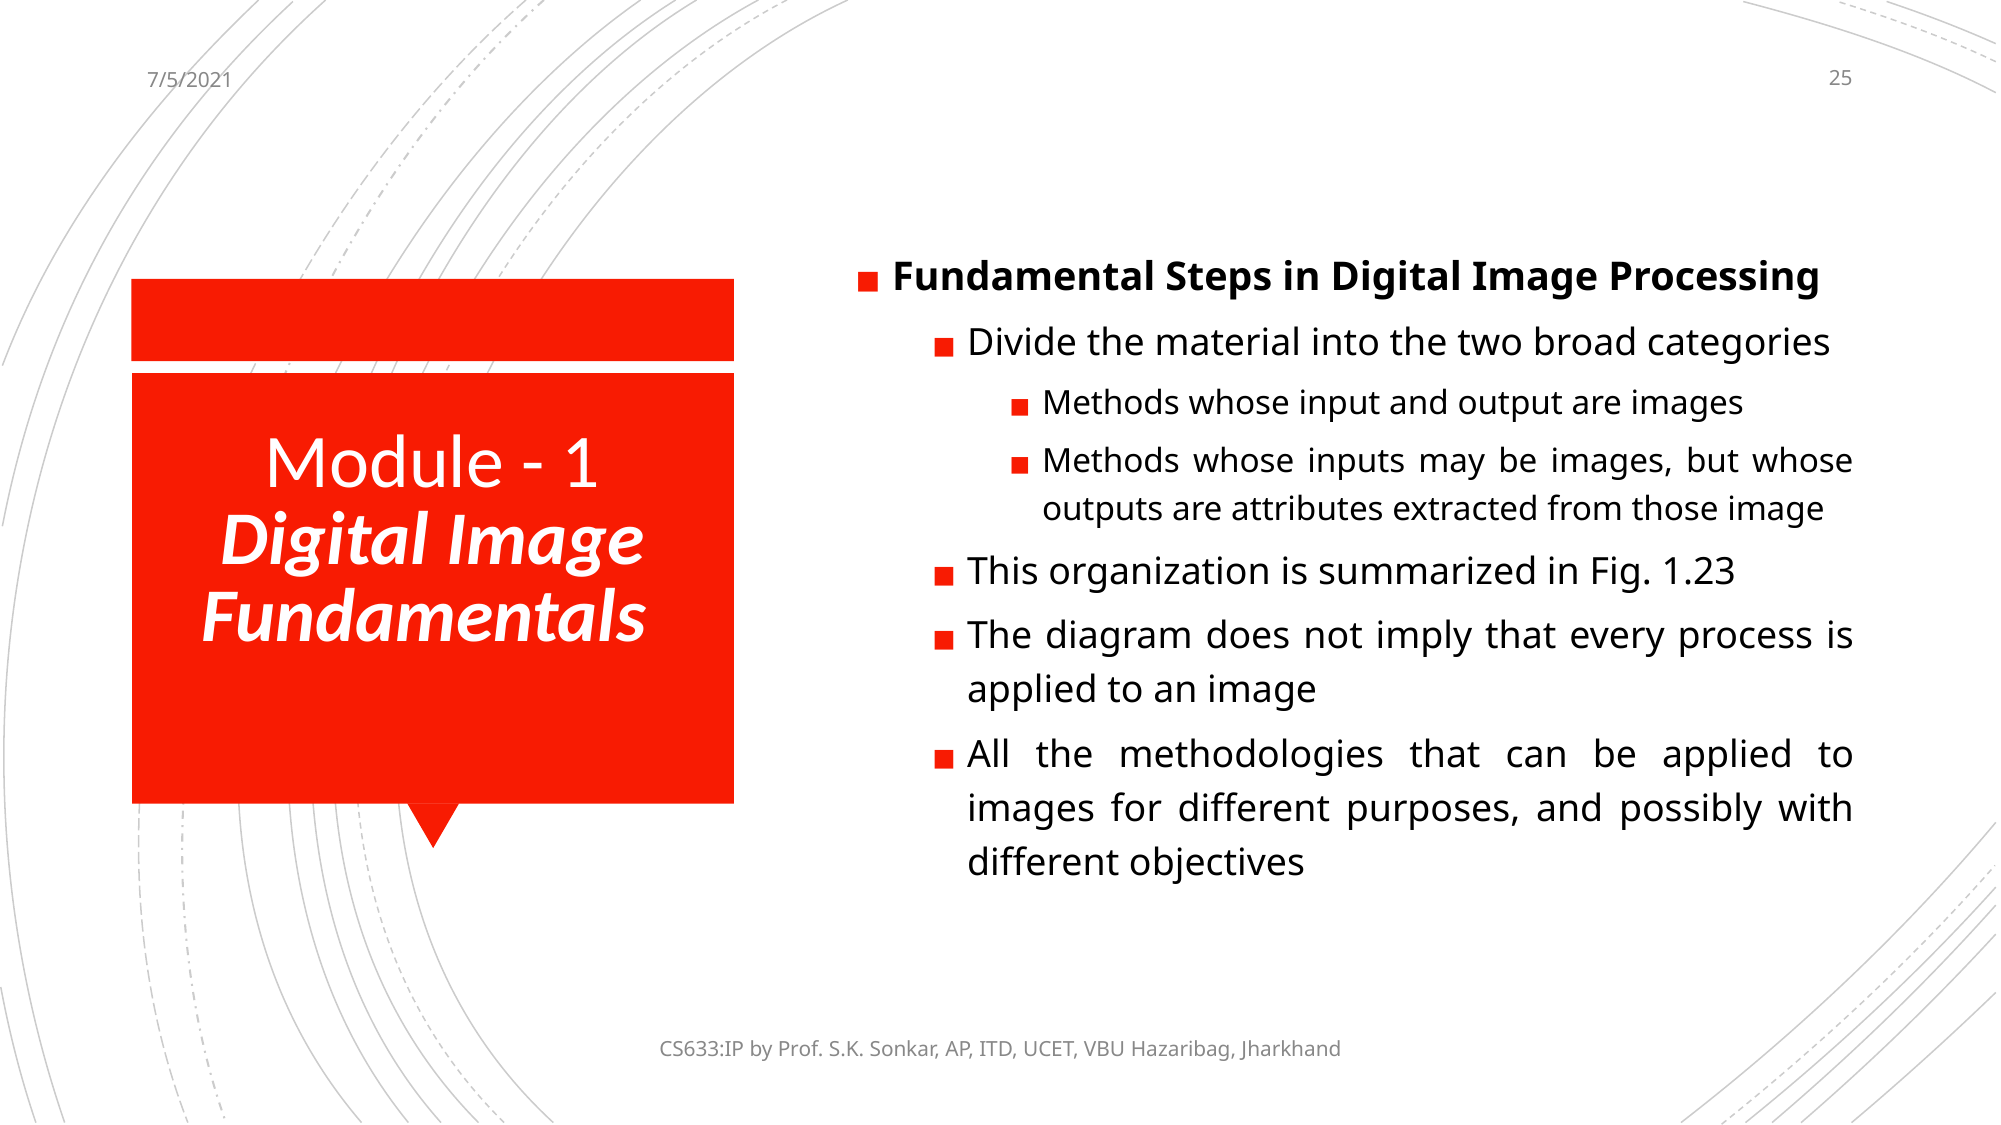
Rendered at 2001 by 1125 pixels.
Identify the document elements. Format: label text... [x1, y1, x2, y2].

footer CS633:IP by Prof. S.K. Sonkar, AP, ITD, UCET, VBU Hazaribag, Jharkhand [131, 1021, 1869, 1074]
title Module - 1 Digital Image Fundamentals [145, 385, 720, 789]
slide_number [131, 52, 732, 105]
slide_number ‹#› [1717, 52, 1868, 105]
list Fundamental Steps in Digital Image Processing Divide the material into the two broad categories Methods whose input and output are images Methods whose inputs may be images, but whose outputs are attributes extracted from those image This organization is summarized in Fig. 1.23 The diagram does not imply that every process is applied to an image All the methodologies that can be applied to images for different purposes, and possibly with different objectives [839, 131, 1871, 993]
